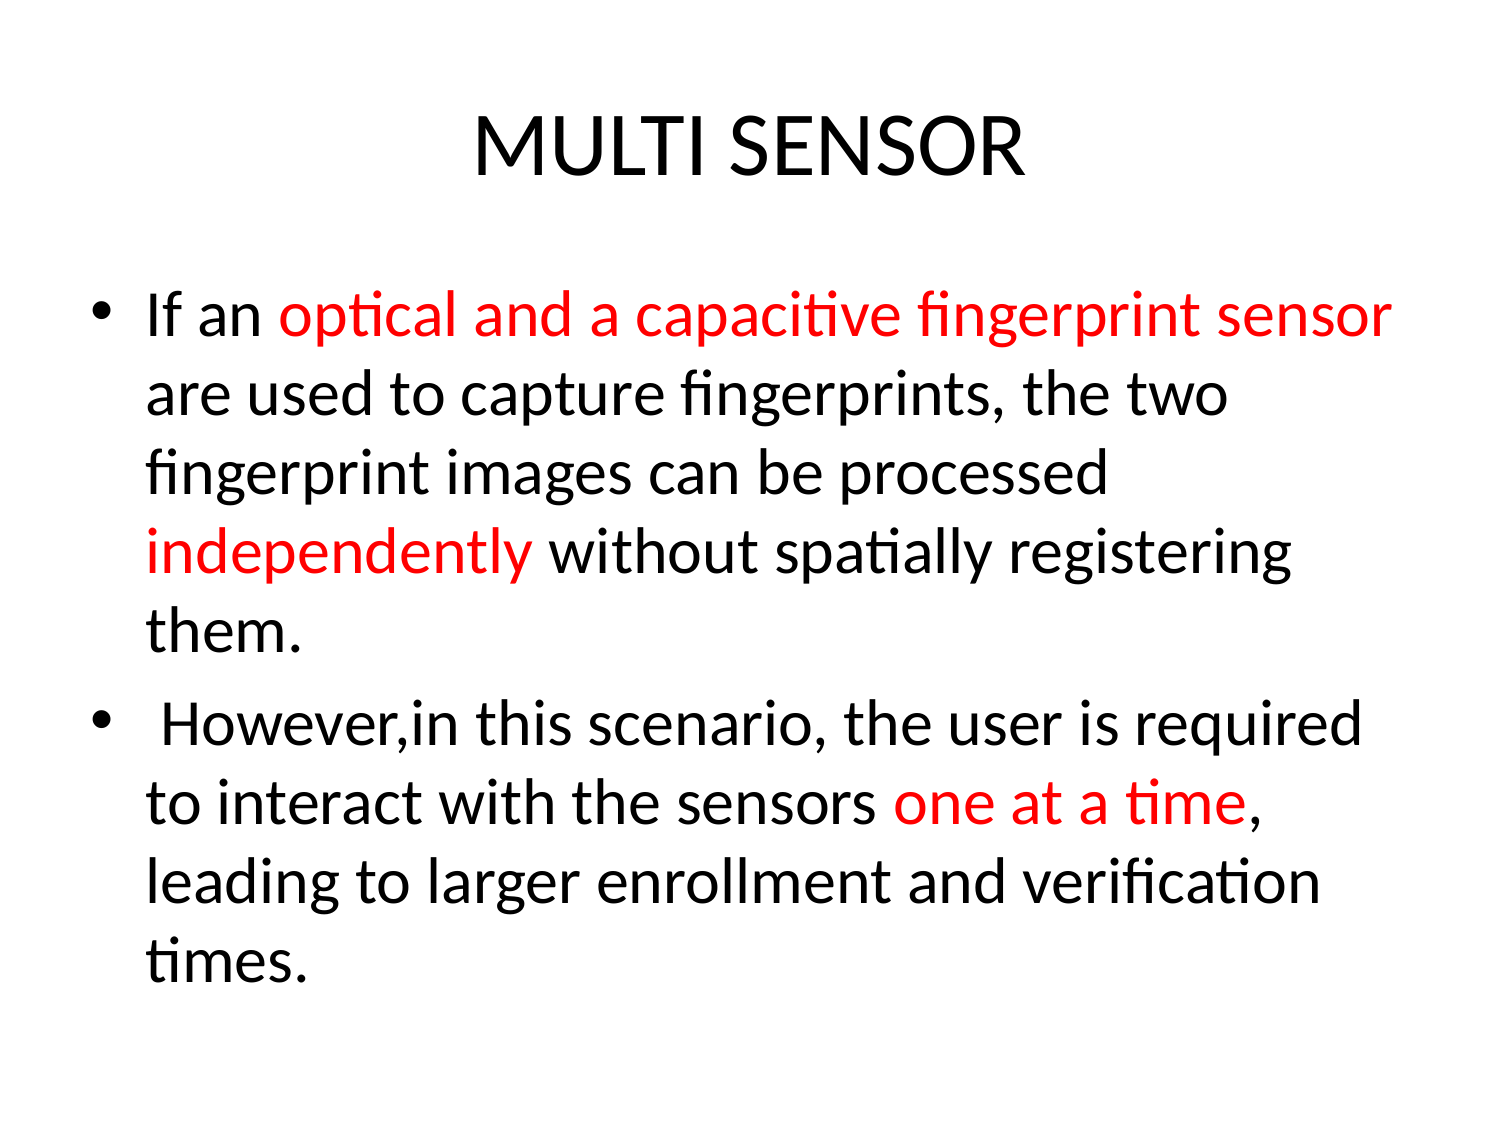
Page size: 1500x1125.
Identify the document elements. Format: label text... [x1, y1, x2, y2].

title MULTI SENSOR [75, 45, 1425, 233]
list If an optical and a capacitive fingerprint sensor are used to capture fingerprints, the two fingerprint images can be processed independently without spatially registering them. However,in this scenario, the user is required to interact with the sensors one at a time, leading to larger enrollment and verification times. [75, 262, 1425, 1005]
